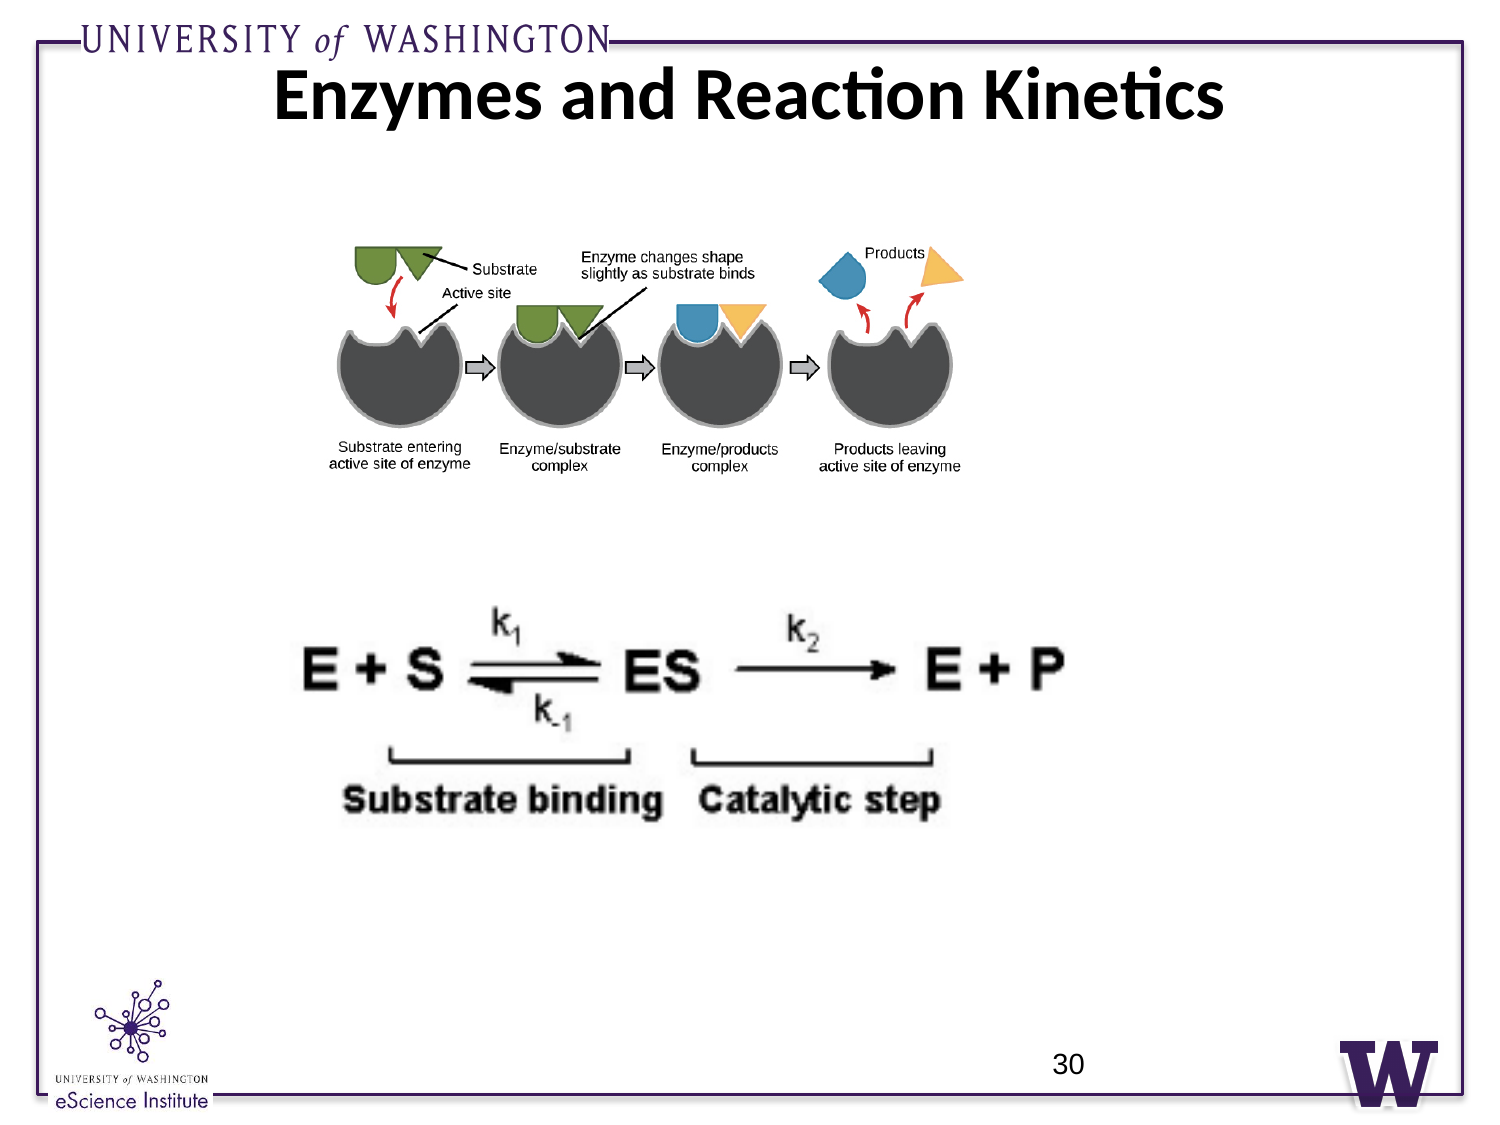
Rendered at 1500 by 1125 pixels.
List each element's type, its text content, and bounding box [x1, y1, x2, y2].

picture [81, 24, 609, 37]
picture [1340, 1041, 1438, 1093]
picture [274, 574, 1093, 851]
picture [1340, 1096, 1438, 1107]
picture [324, 224, 971, 486]
slide_number 30 [1037, 1037, 1325, 1098]
title Enzymes and Reaction Kinetics [75, 37, 1425, 175]
picture [48, 978, 213, 1113]
